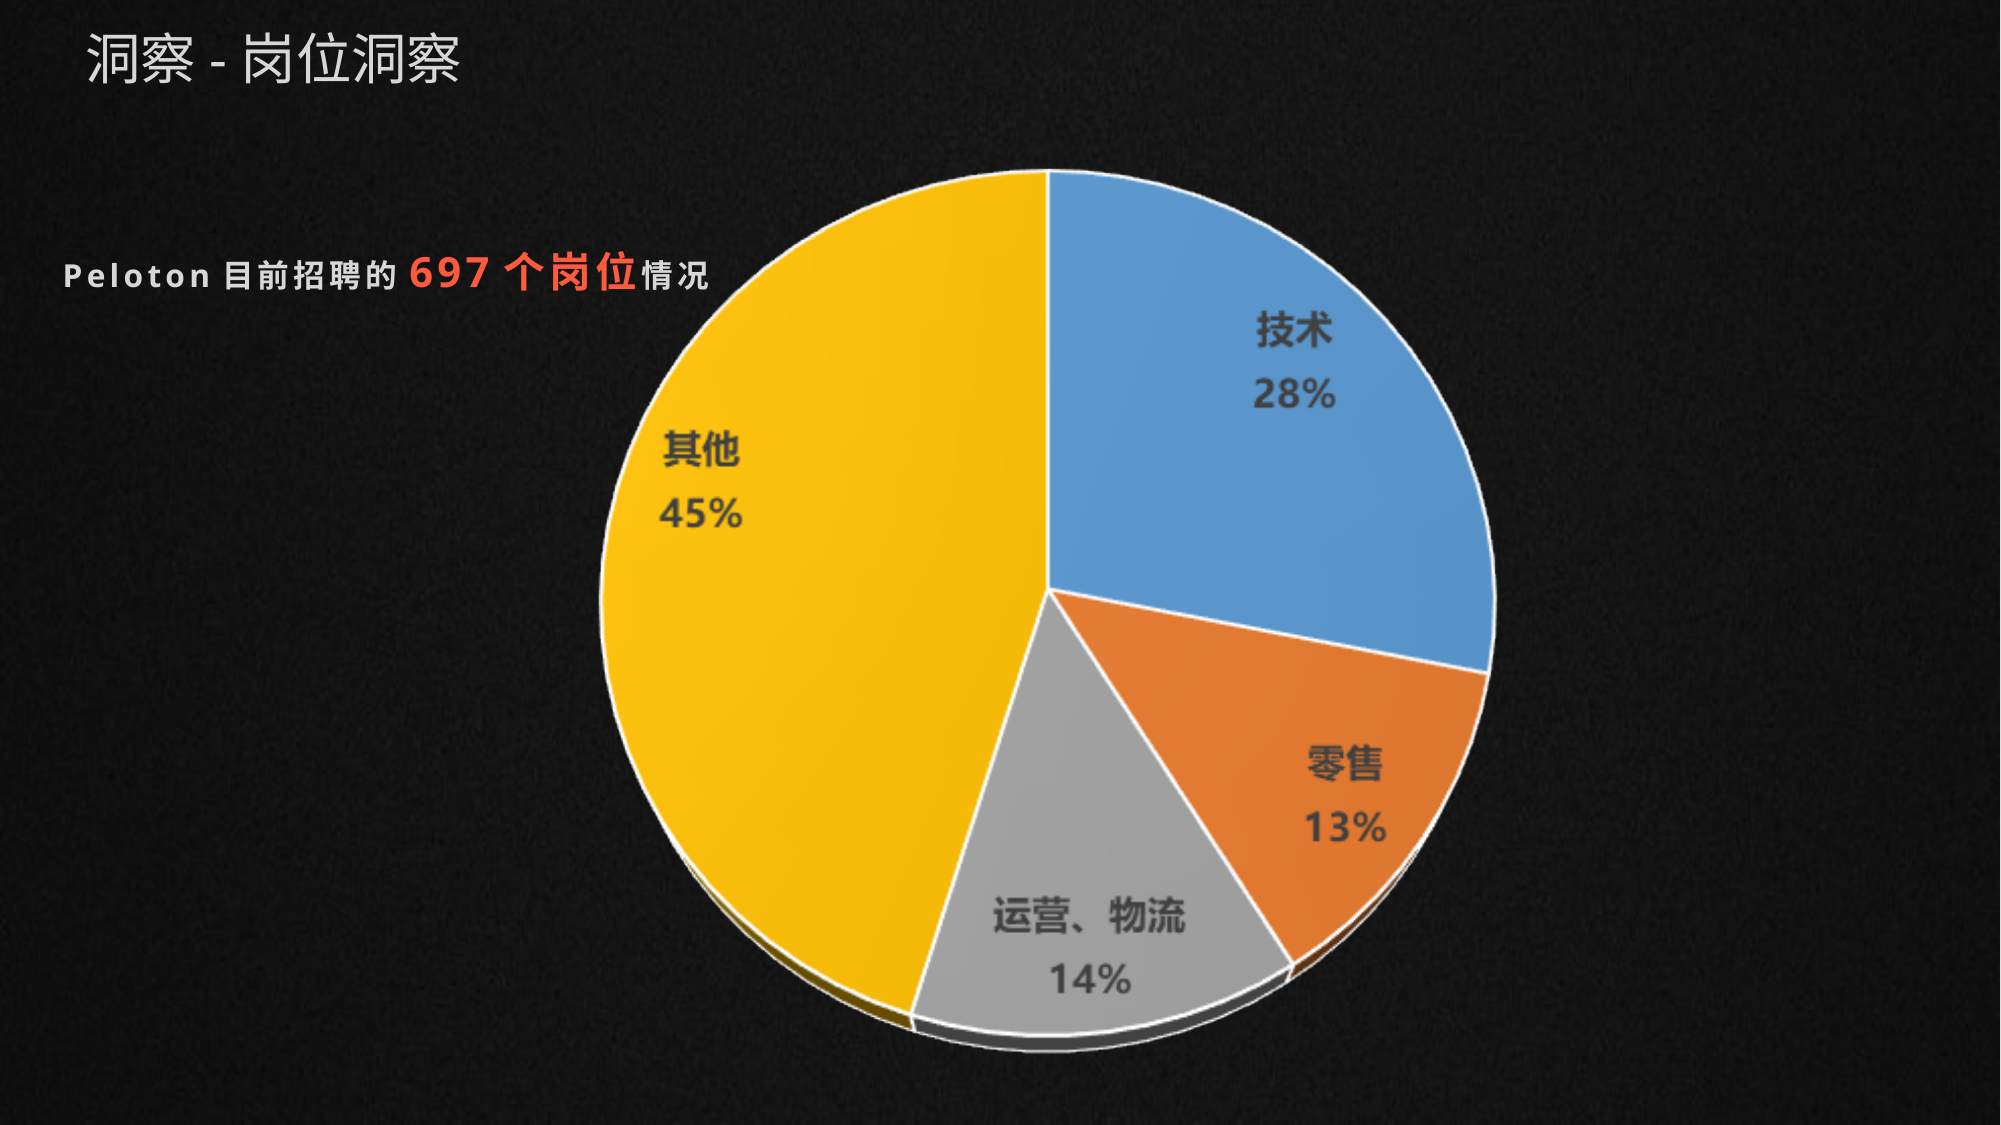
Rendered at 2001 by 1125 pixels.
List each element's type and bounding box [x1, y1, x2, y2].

text_box [56, 13, 1834, 1095]
picture [0, 0, 2001, 1125]
